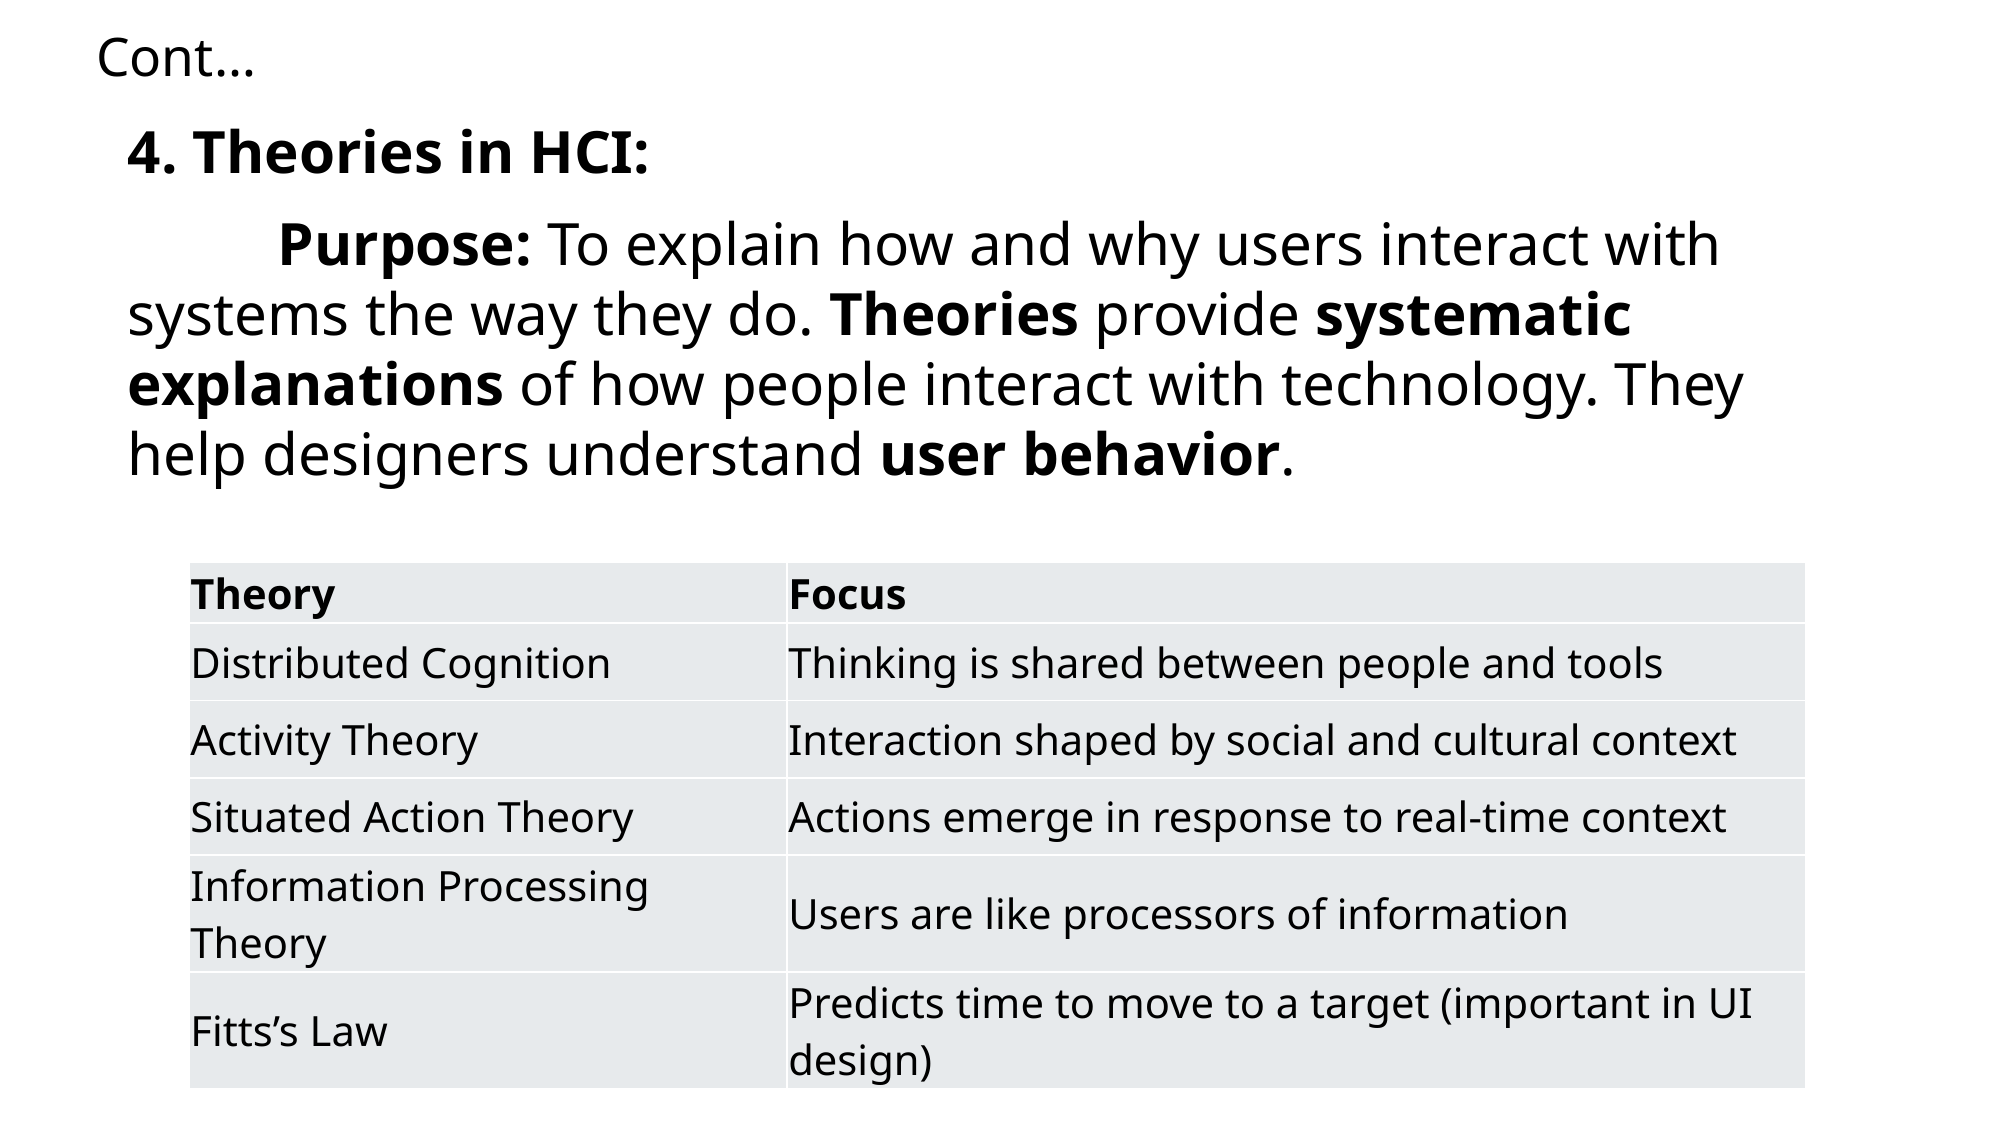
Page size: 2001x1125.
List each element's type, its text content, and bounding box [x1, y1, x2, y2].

table_cell Users are like processors of information [788, 856, 1805, 971]
table_header Focus [788, 563, 1805, 622]
table_cell Situated Action Theory [190, 779, 786, 854]
table_cell Actions emerge in response to real-time context [788, 779, 1805, 854]
title Cont… [80, 23, 1806, 96]
list 4. Theories in HCI: Purpose: To explain how and why users interact with systems the way they do. Theories provide systematic explanations of how people interact with technology. They help designers understand user behavior. [112, 115, 1838, 1069]
table_header Theory [190, 563, 786, 622]
table_cell Fitts’s Law [190, 973, 786, 1088]
table_cell Distributed Cognition [190, 624, 786, 700]
table_cell Information Processing Theory [190, 856, 786, 971]
table_cell Interaction shaped by social and cultural context [788, 701, 1805, 777]
table_cell Thinking is shared between people and tools [788, 624, 1805, 700]
table_cell Activity Theory [190, 701, 786, 777]
table_cell Predicts time to move to a target (important in UI design) [788, 973, 1805, 1088]
